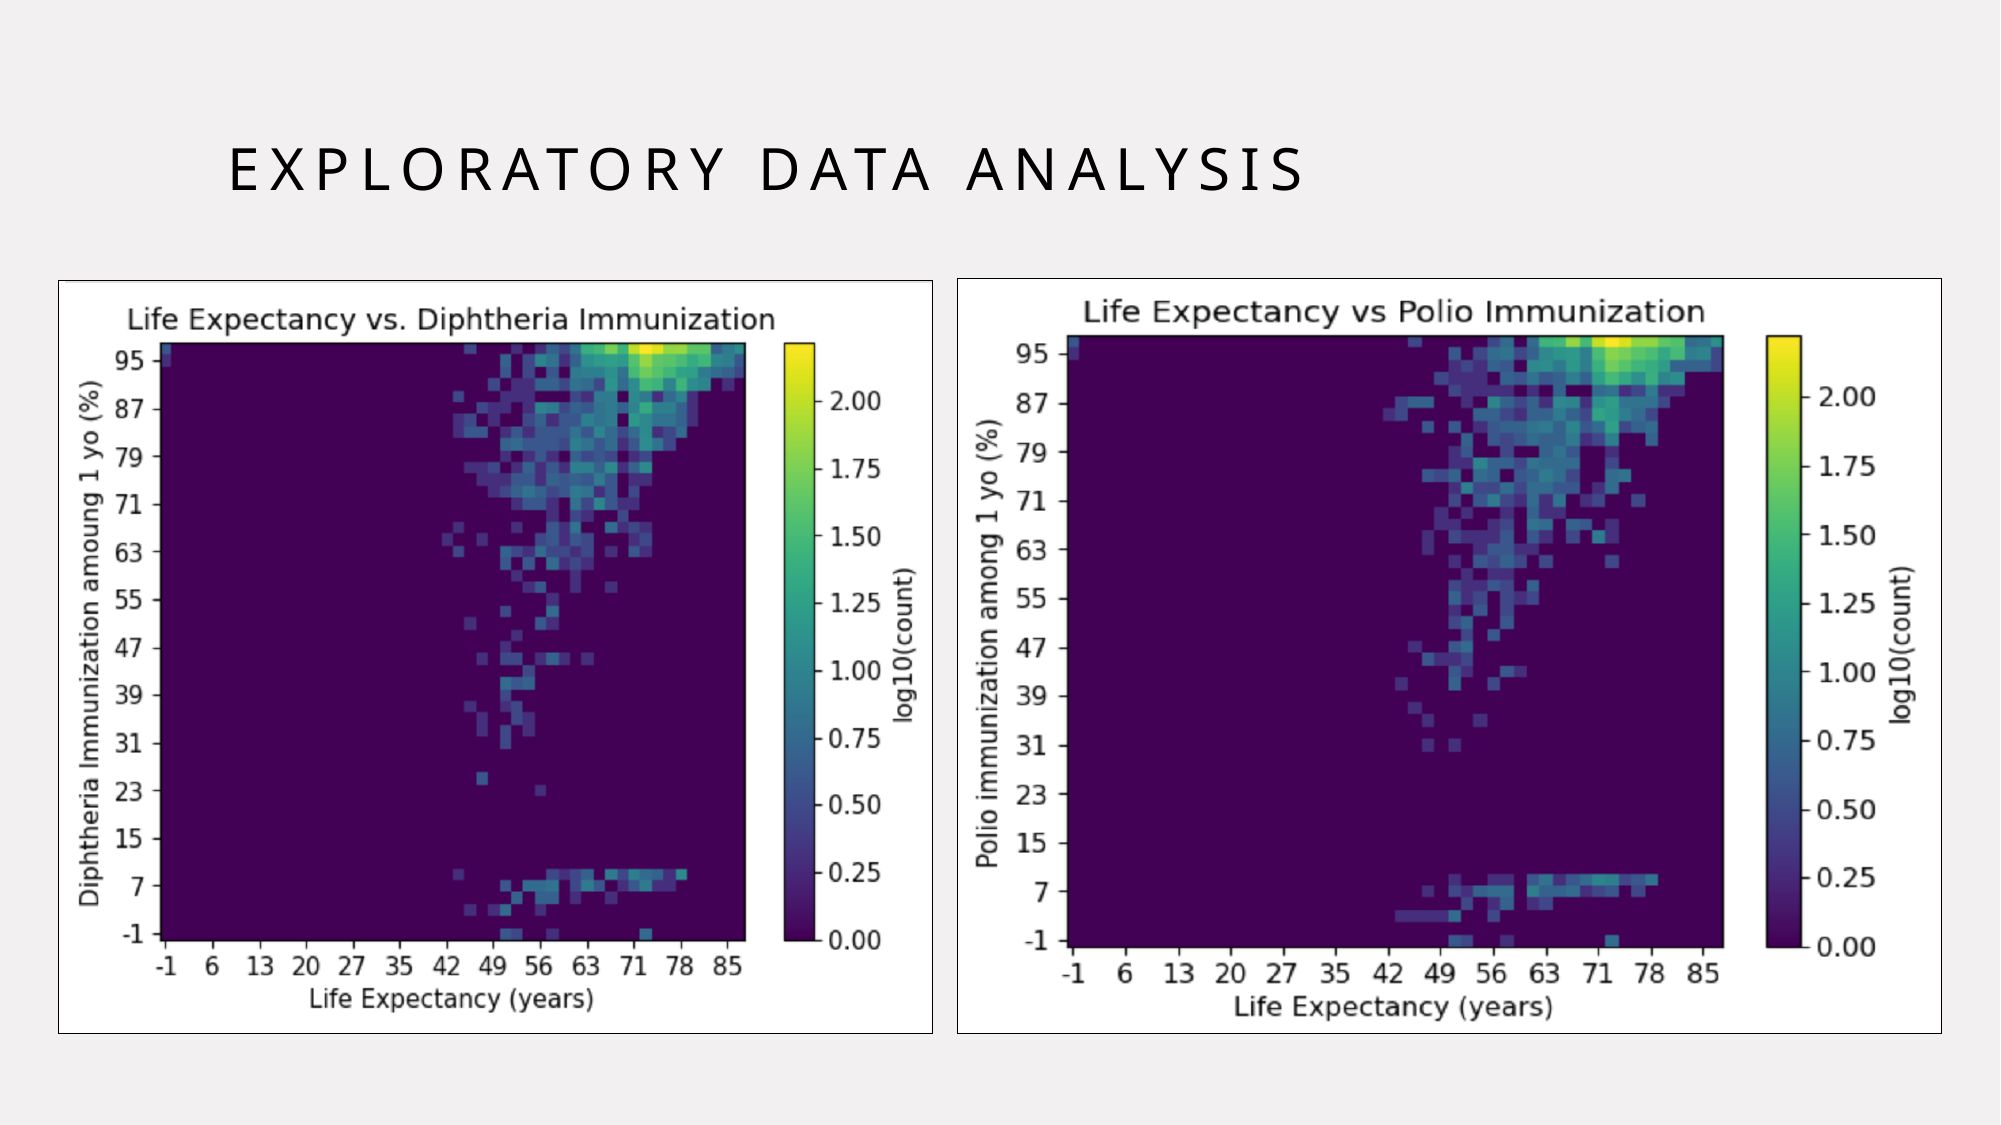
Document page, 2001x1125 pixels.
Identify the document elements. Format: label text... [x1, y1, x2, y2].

picture [58, 280, 933, 1034]
title Exploratory Data Analysis [212, 52, 1788, 268]
picture [957, 278, 1942, 1034]
